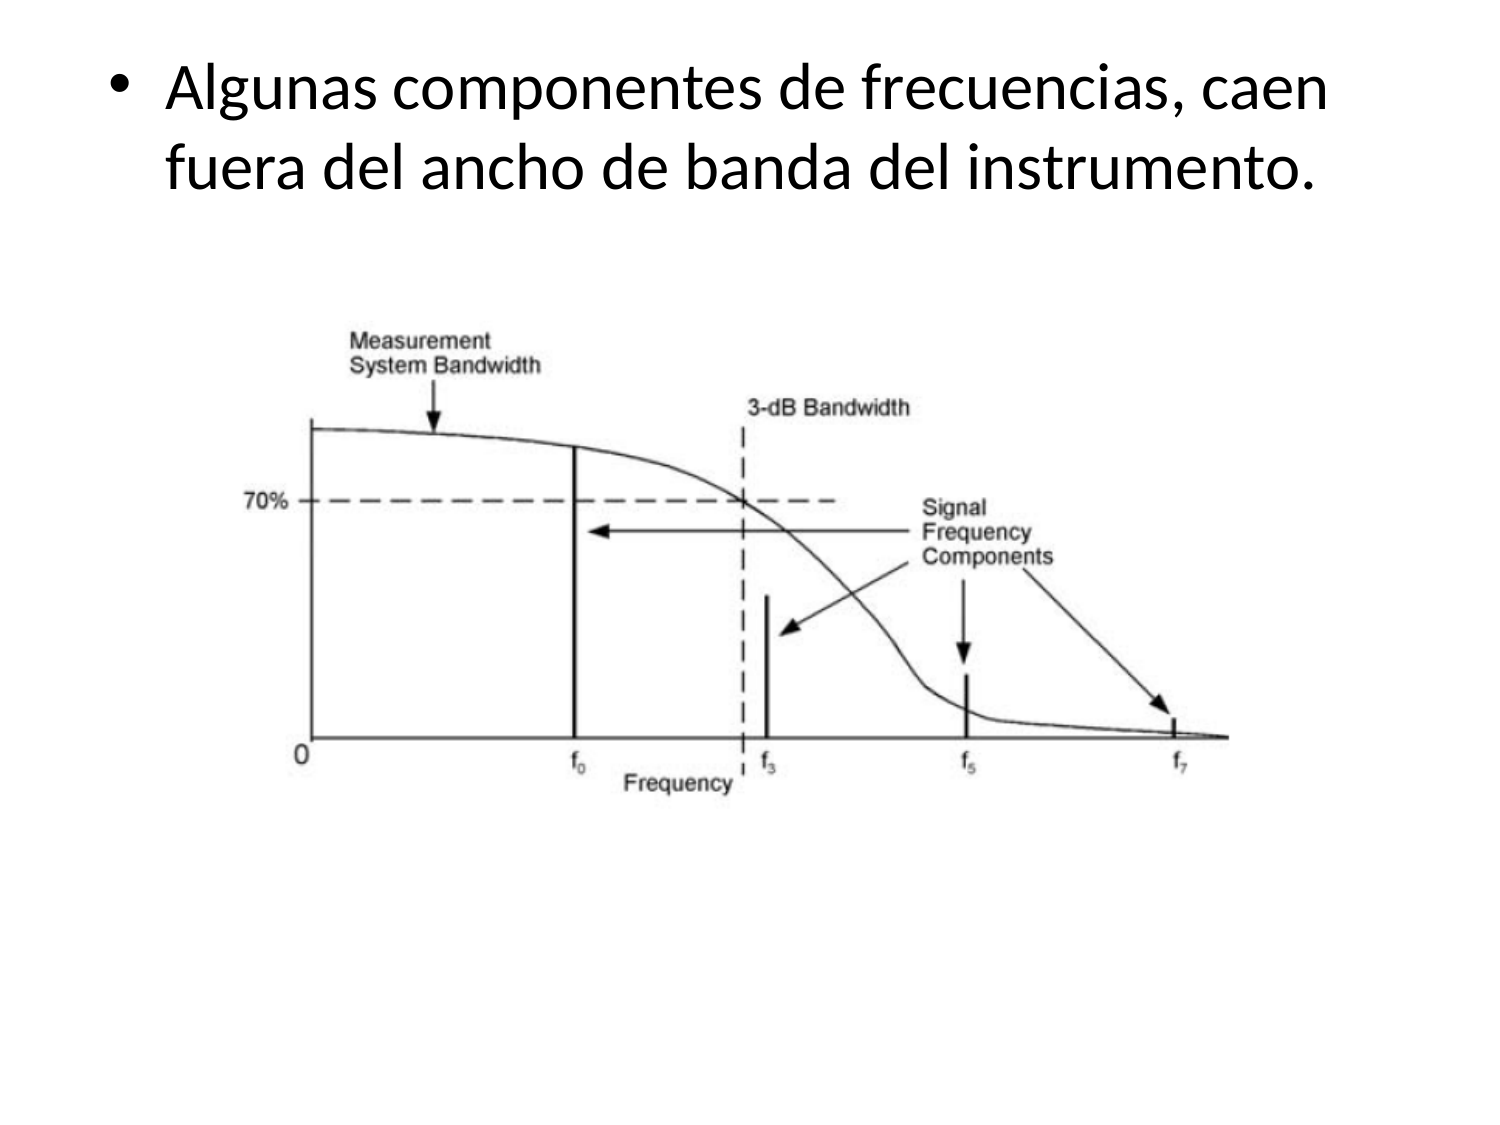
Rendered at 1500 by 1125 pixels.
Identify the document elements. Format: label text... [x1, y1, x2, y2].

list Algunas componentes de frecuencias, caen fuera del ancho de banda del instrumento. [93, 35, 1444, 270]
picture [204, 287, 1285, 833]
